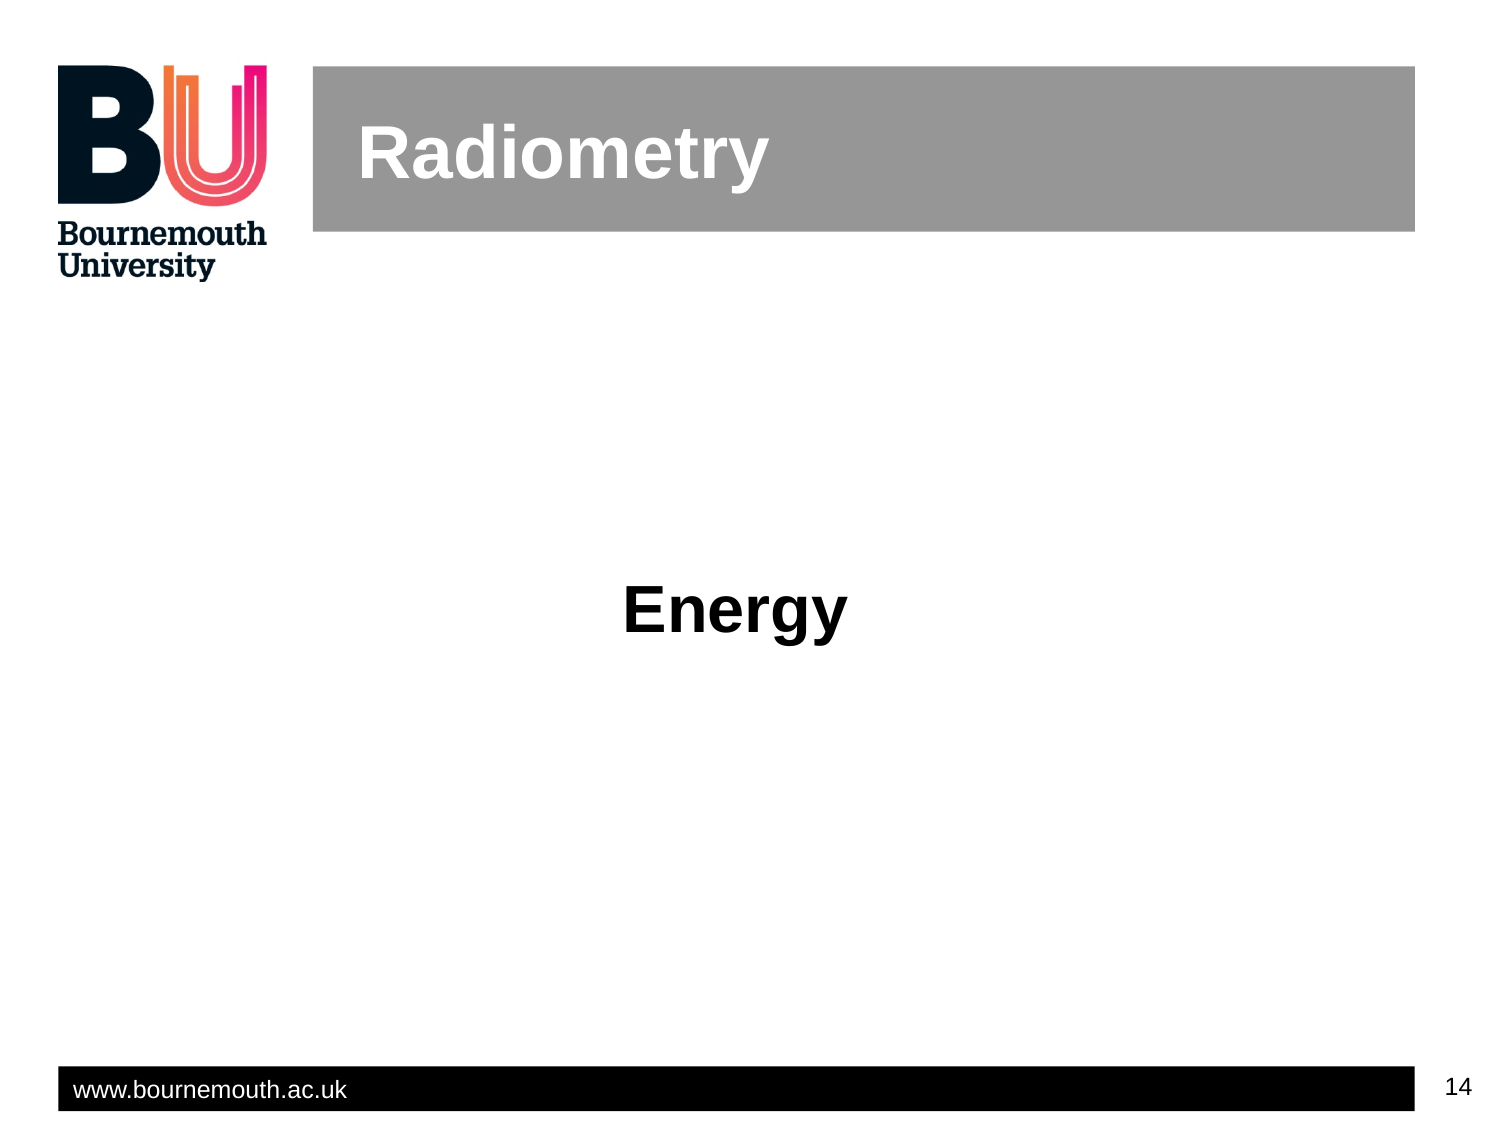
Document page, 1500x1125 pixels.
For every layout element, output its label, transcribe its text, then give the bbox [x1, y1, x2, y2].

title Radiometry [312, 66, 1416, 232]
picture [58, 58, 274, 282]
list Energy [58, 302, 1414, 1066]
